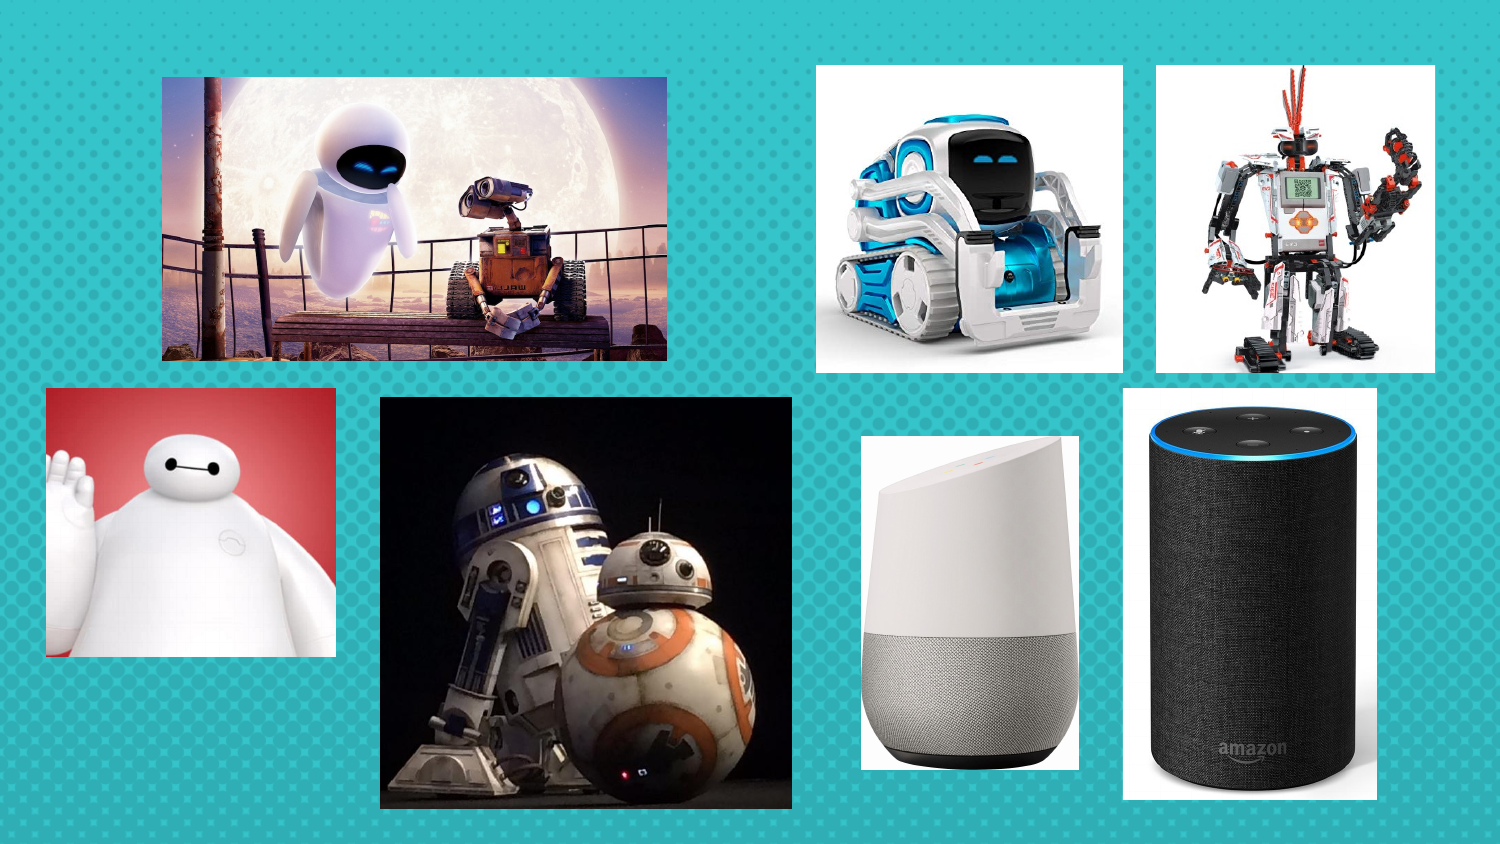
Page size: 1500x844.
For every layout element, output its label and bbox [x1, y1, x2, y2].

picture [1155, 65, 1436, 373]
picture [815, 65, 1124, 373]
picture [860, 436, 1079, 770]
picture [1122, 388, 1378, 801]
picture [46, 388, 337, 658]
picture [380, 397, 793, 809]
picture [162, 77, 667, 361]
